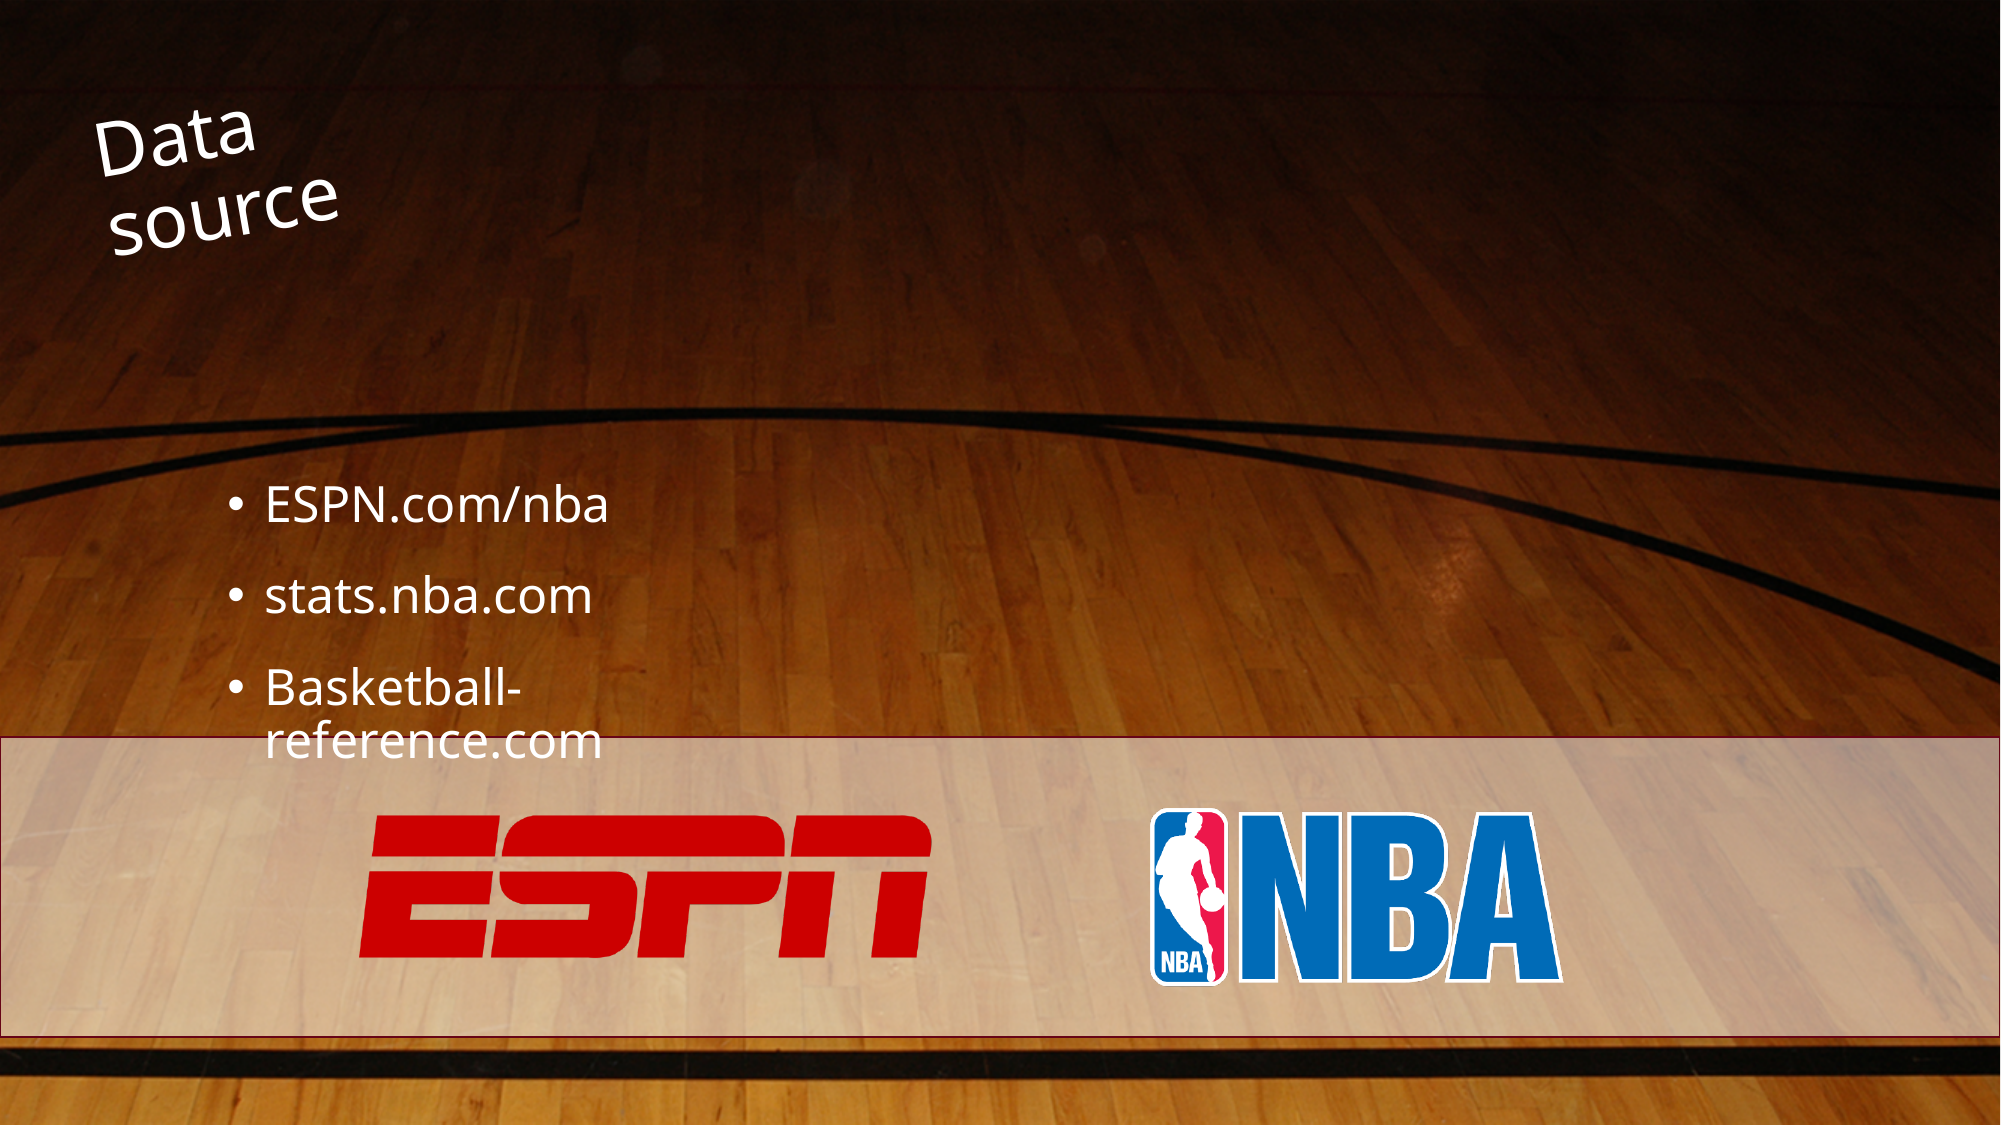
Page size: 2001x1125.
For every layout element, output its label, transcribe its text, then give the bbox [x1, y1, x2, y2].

picture [299, 758, 983, 1013]
picture [1124, 787, 1588, 1006]
title Data source [79, 87, 521, 284]
picture [0, 0, 2001, 1125]
list ESPN.com/nba stats.nba.com Basketball-reference.com [212, 471, 838, 734]
text_box [0, 736, 2000, 1038]
